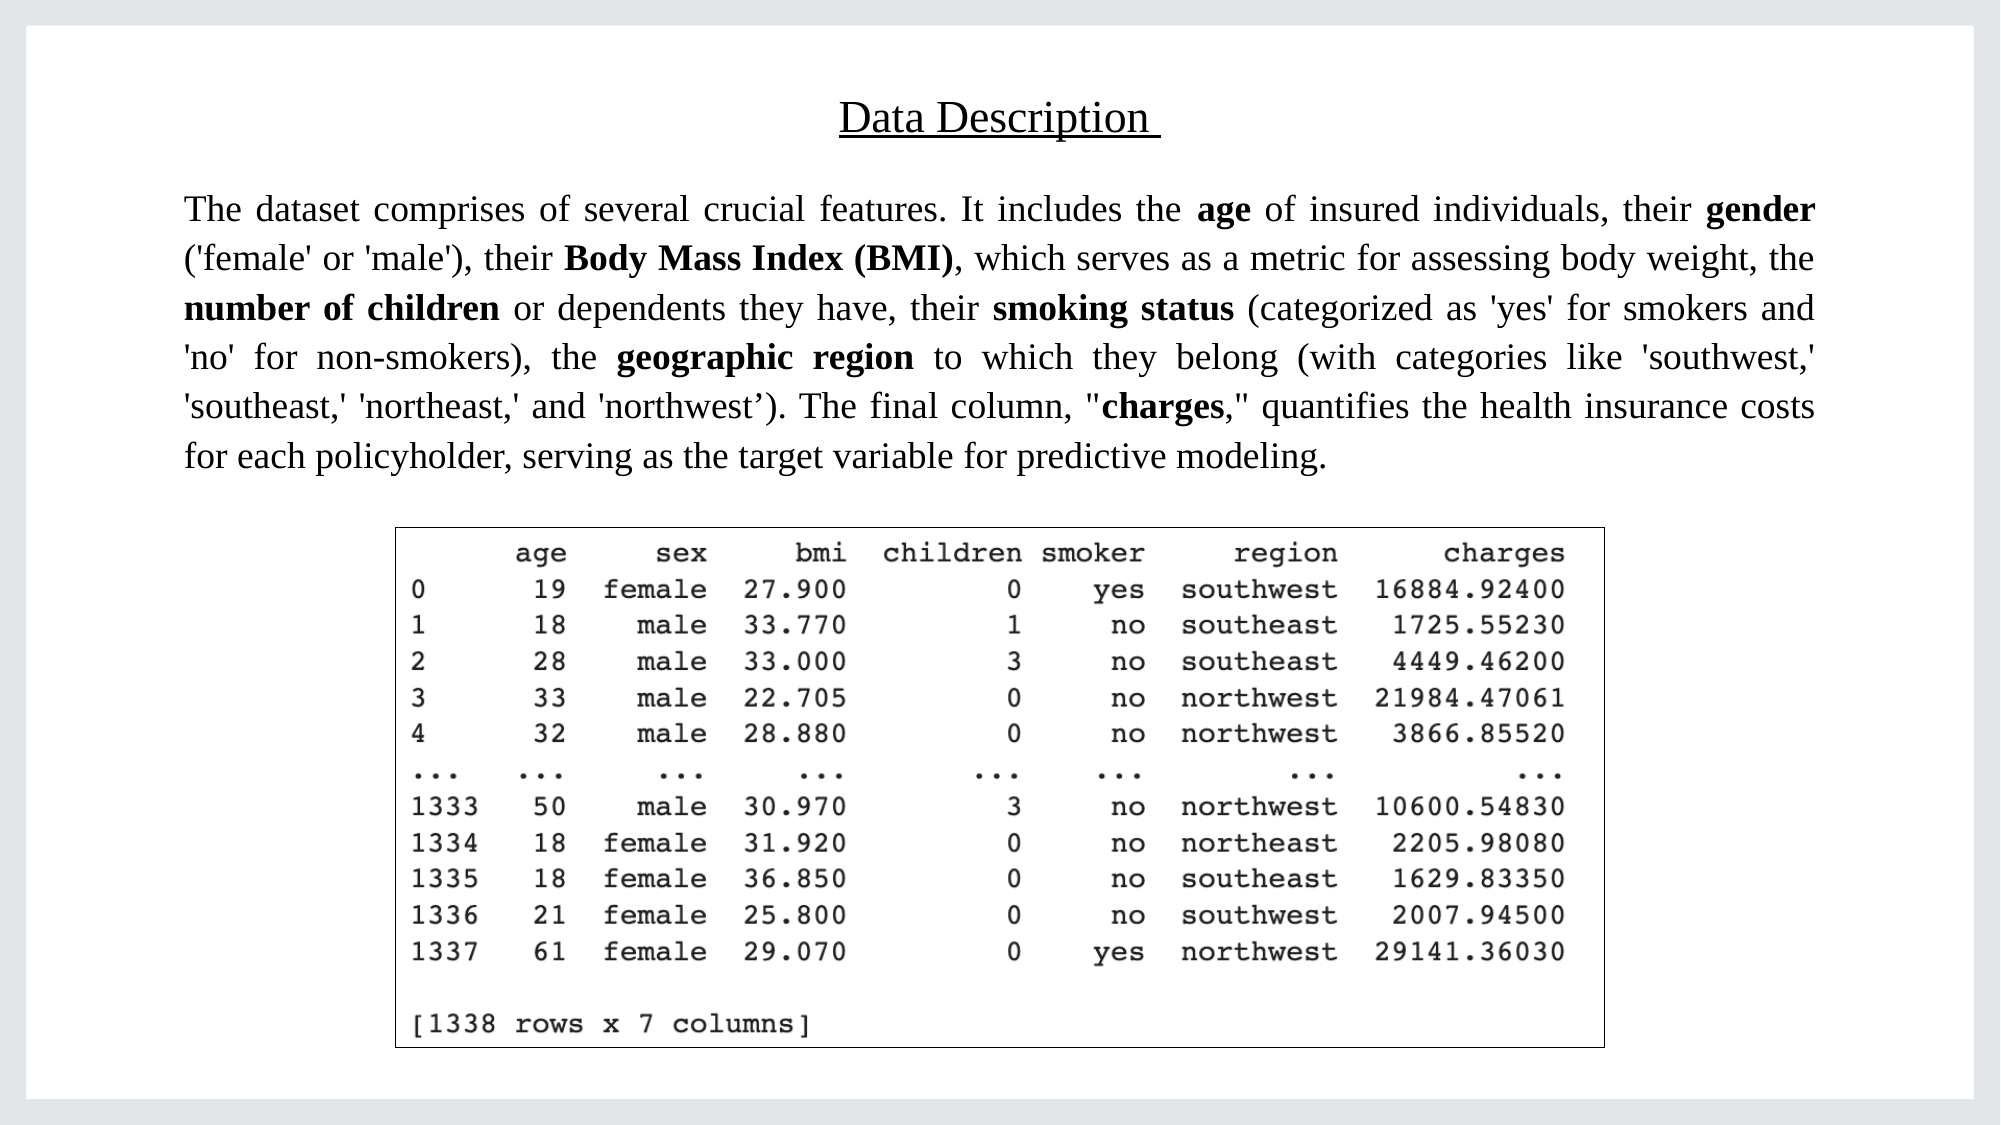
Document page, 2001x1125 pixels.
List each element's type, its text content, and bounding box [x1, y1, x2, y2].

list The dataset comprises of several crucial features. It includes the age of insured individuals, their gender ('female' or 'male'), their Body Mass Index (BMI), which serves as a metric for assessing body weight, the number of children or dependents they have, their smoking status (categorized as 'yes' for smokers and 'no' for non-smokers), the geographic region to which they belong (with categories like 'southwest,' 'southeast,' 'northeast,' and 'northwest’). The final column, "charges," quantifies the health insurance costs for each policyholder, serving as the target variable for predictive modeling. [168, 171, 1832, 506]
picture [395, 526, 1605, 1048]
title Data Description [168, 64, 1832, 150]
